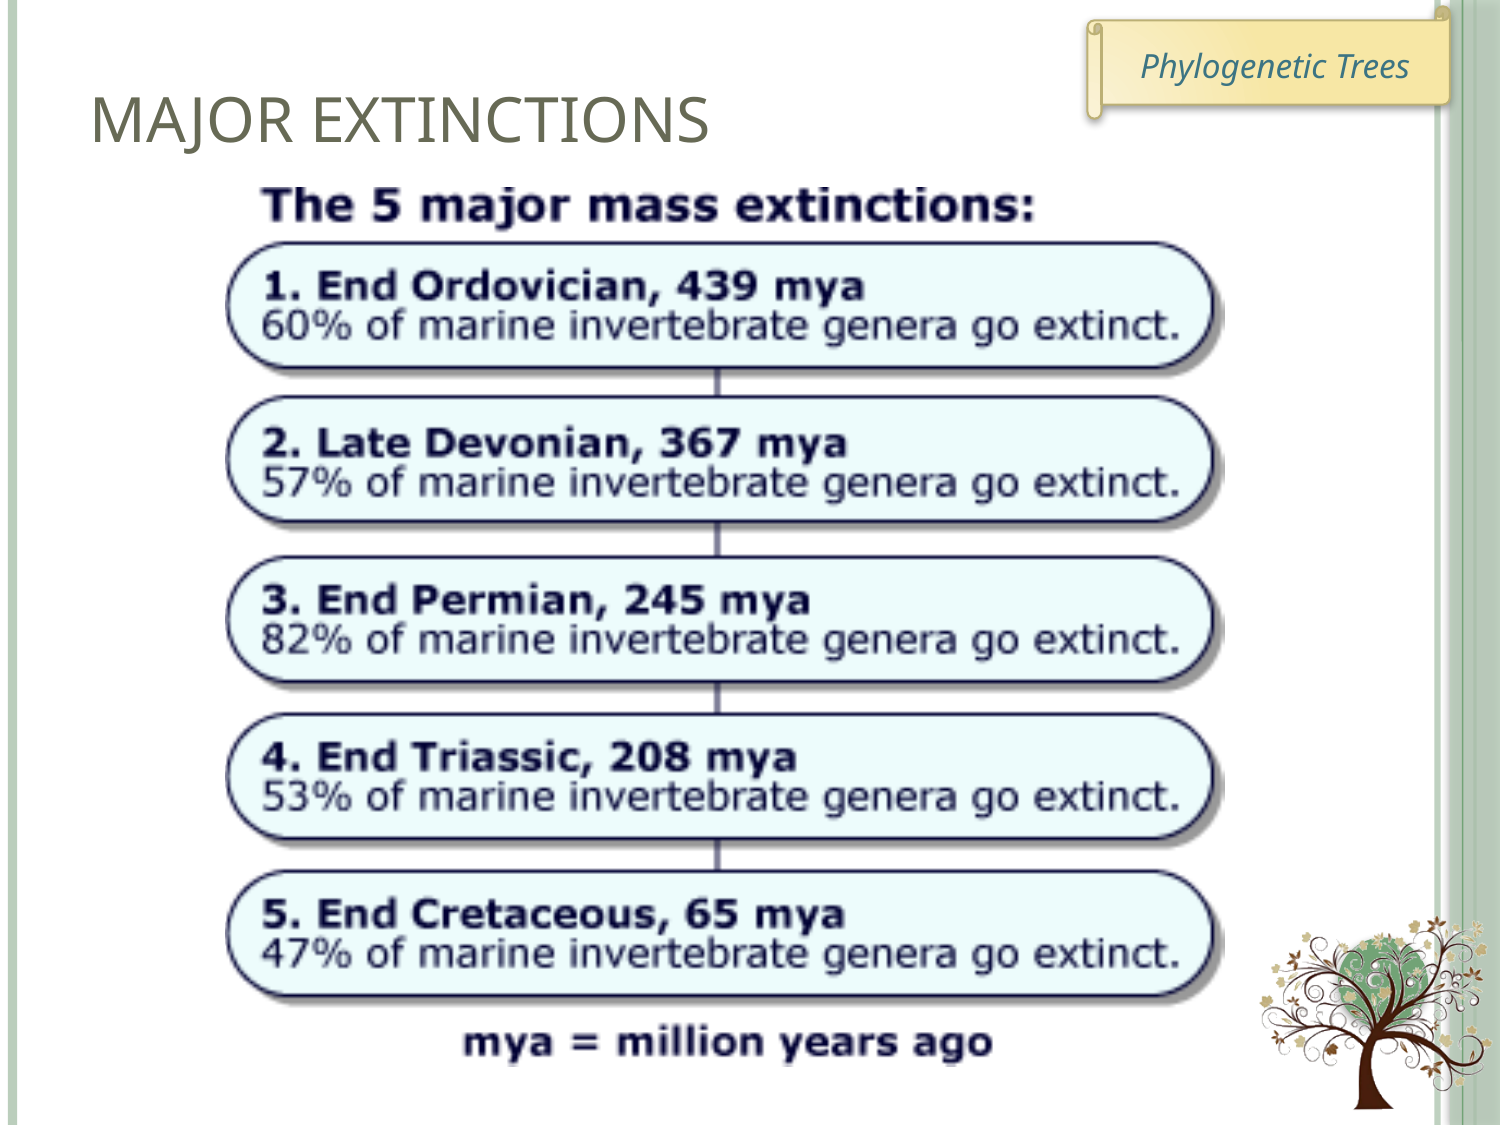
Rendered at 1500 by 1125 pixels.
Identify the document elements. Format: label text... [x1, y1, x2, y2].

picture [224, 186, 1226, 1068]
title Major Extinctions [75, 45, 1425, 163]
text_box [1086, 5, 1451, 120]
picture [1257, 911, 1497, 1116]
text_box Phylogenetic Trees [1100, 37, 1450, 93]
